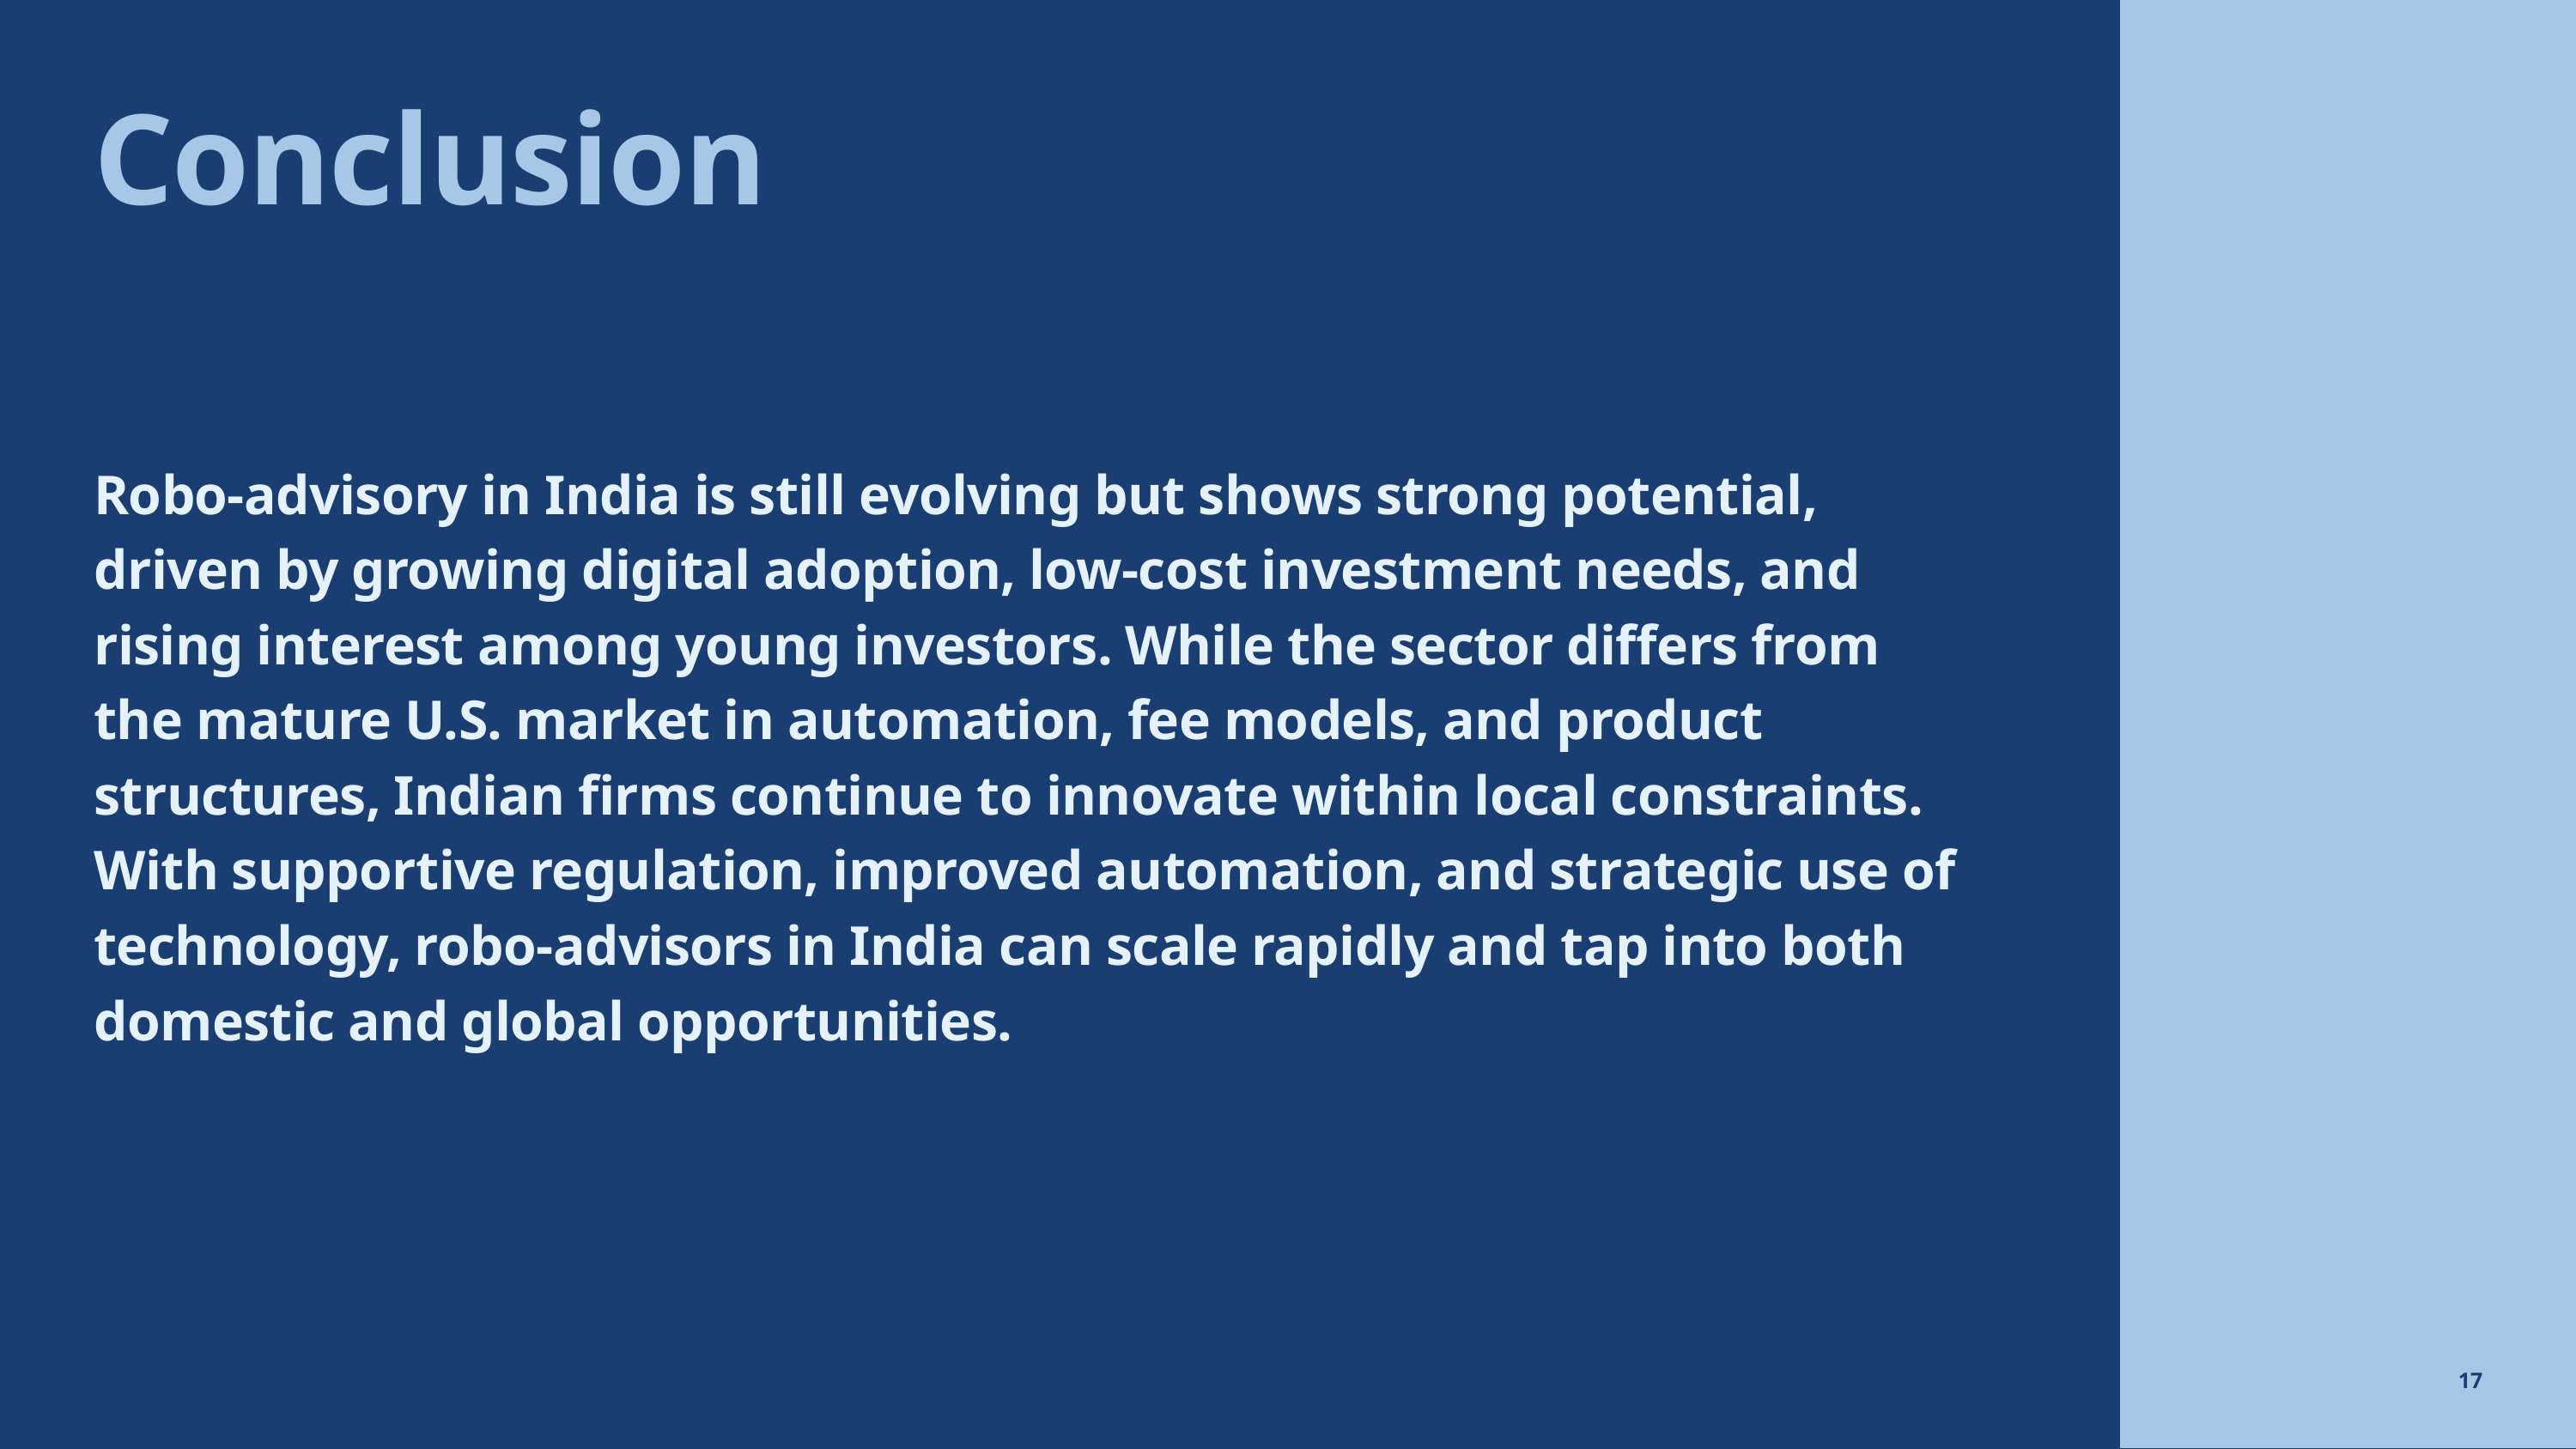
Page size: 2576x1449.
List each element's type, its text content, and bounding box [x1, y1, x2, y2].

text_box Robo-advisory in India is still evolving but shows strong potential, driven by growing digital adoption, low-cost investment needs, and rising interest among young investors. While the sector differs from the mature U.S. market in automation, fee models, and product structures, Indian firms continue to innovate within local constraints. With supportive regulation, improved automation, and strategic use of technology, robo-advisors in India can scale rapidly and tap into both domestic and global opportunities. [94, 450, 1969, 1052]
text_box Conclusion [94, 92, 1672, 231]
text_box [2119, 0, 2576, 1449]
